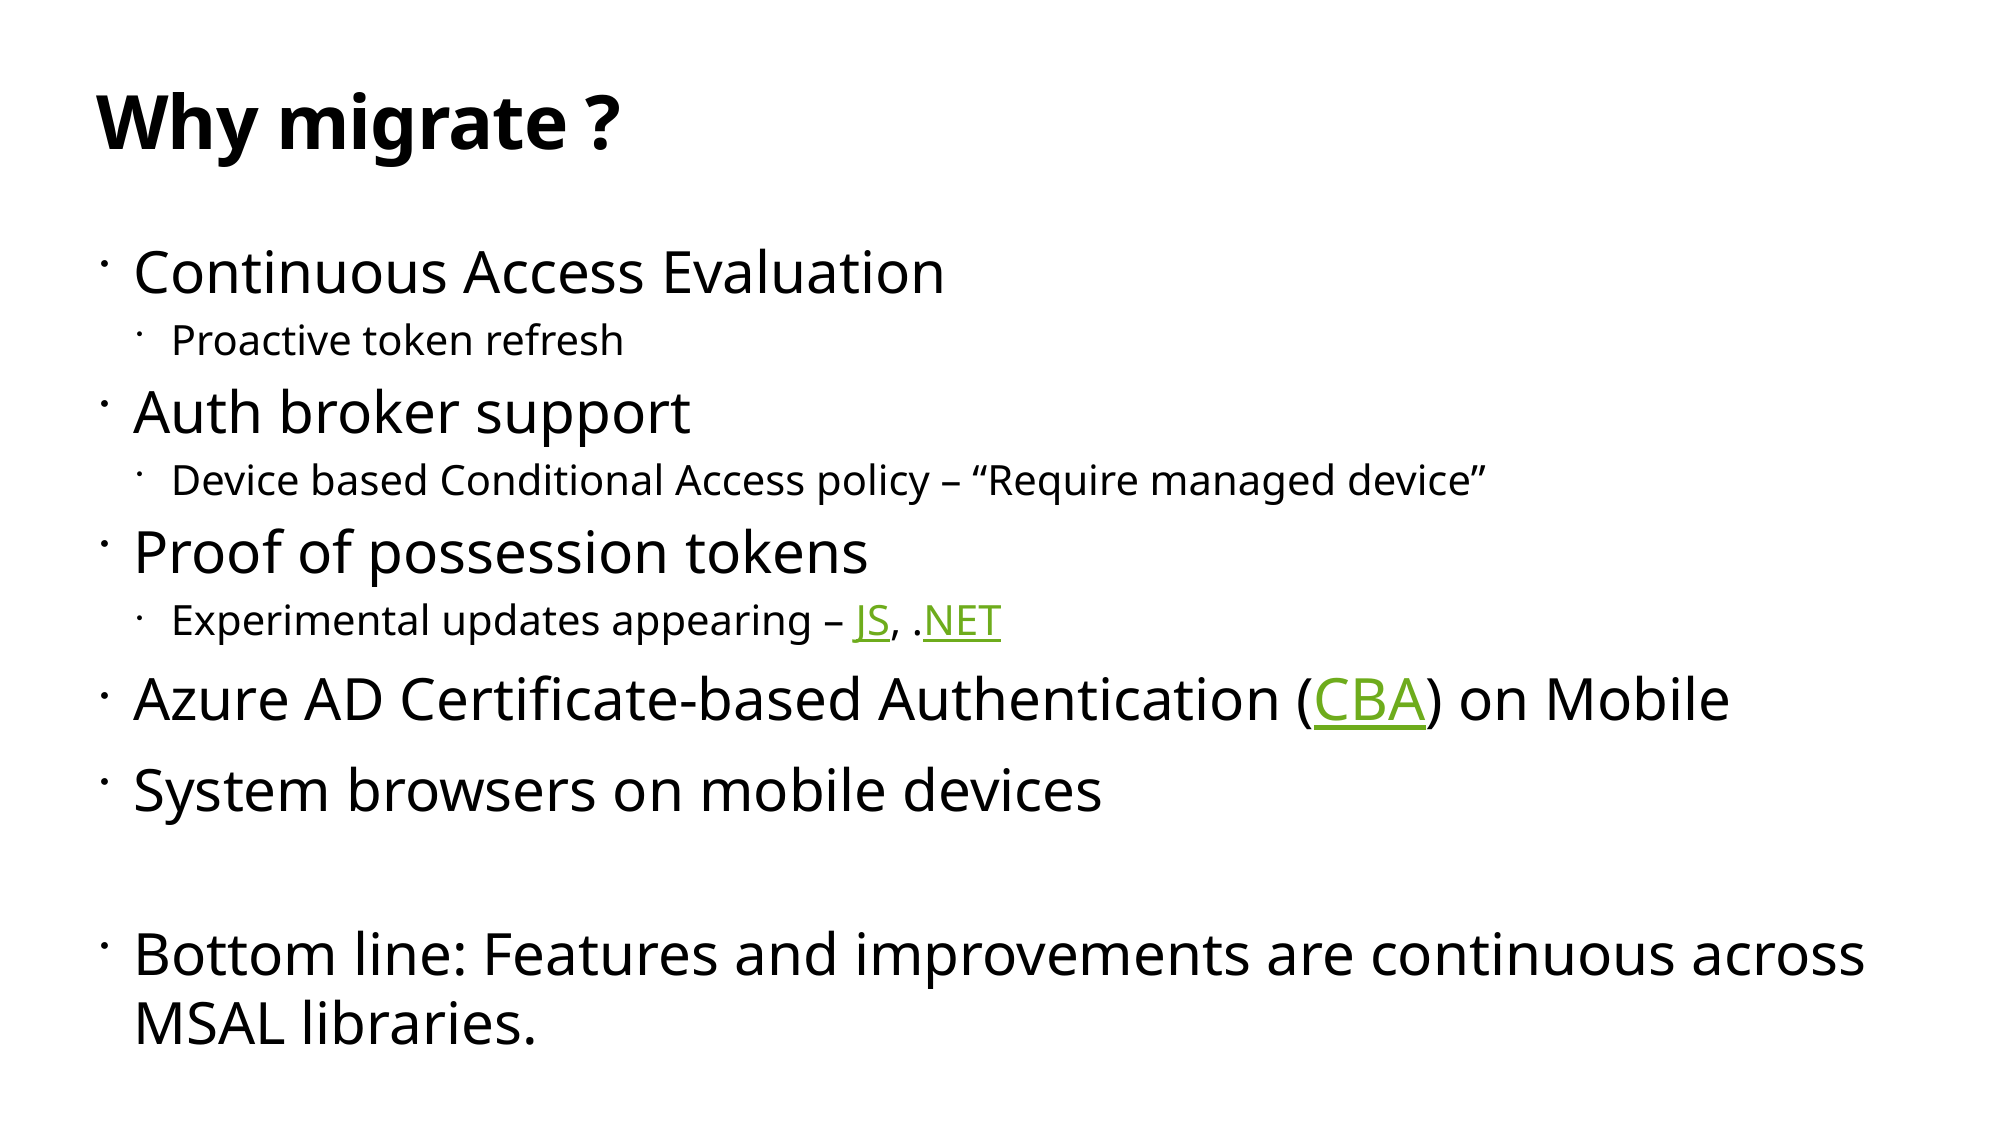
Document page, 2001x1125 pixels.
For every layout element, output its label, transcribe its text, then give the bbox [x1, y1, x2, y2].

title Why migrate ? [96, 75, 1904, 166]
list Continuous Access Evaluation Proactive token refresh Auth broker support Device based Conditional Access policy – “Require managed device” Proof of possession tokens Experimental updates appearing – JS, .NET Azure AD Certificate-based Authentication (CBA) on Mobile System browsers on mobile devices Bottom line: Features and improvements are continuous across MSAL libraries. [95, 235, 1904, 1068]
